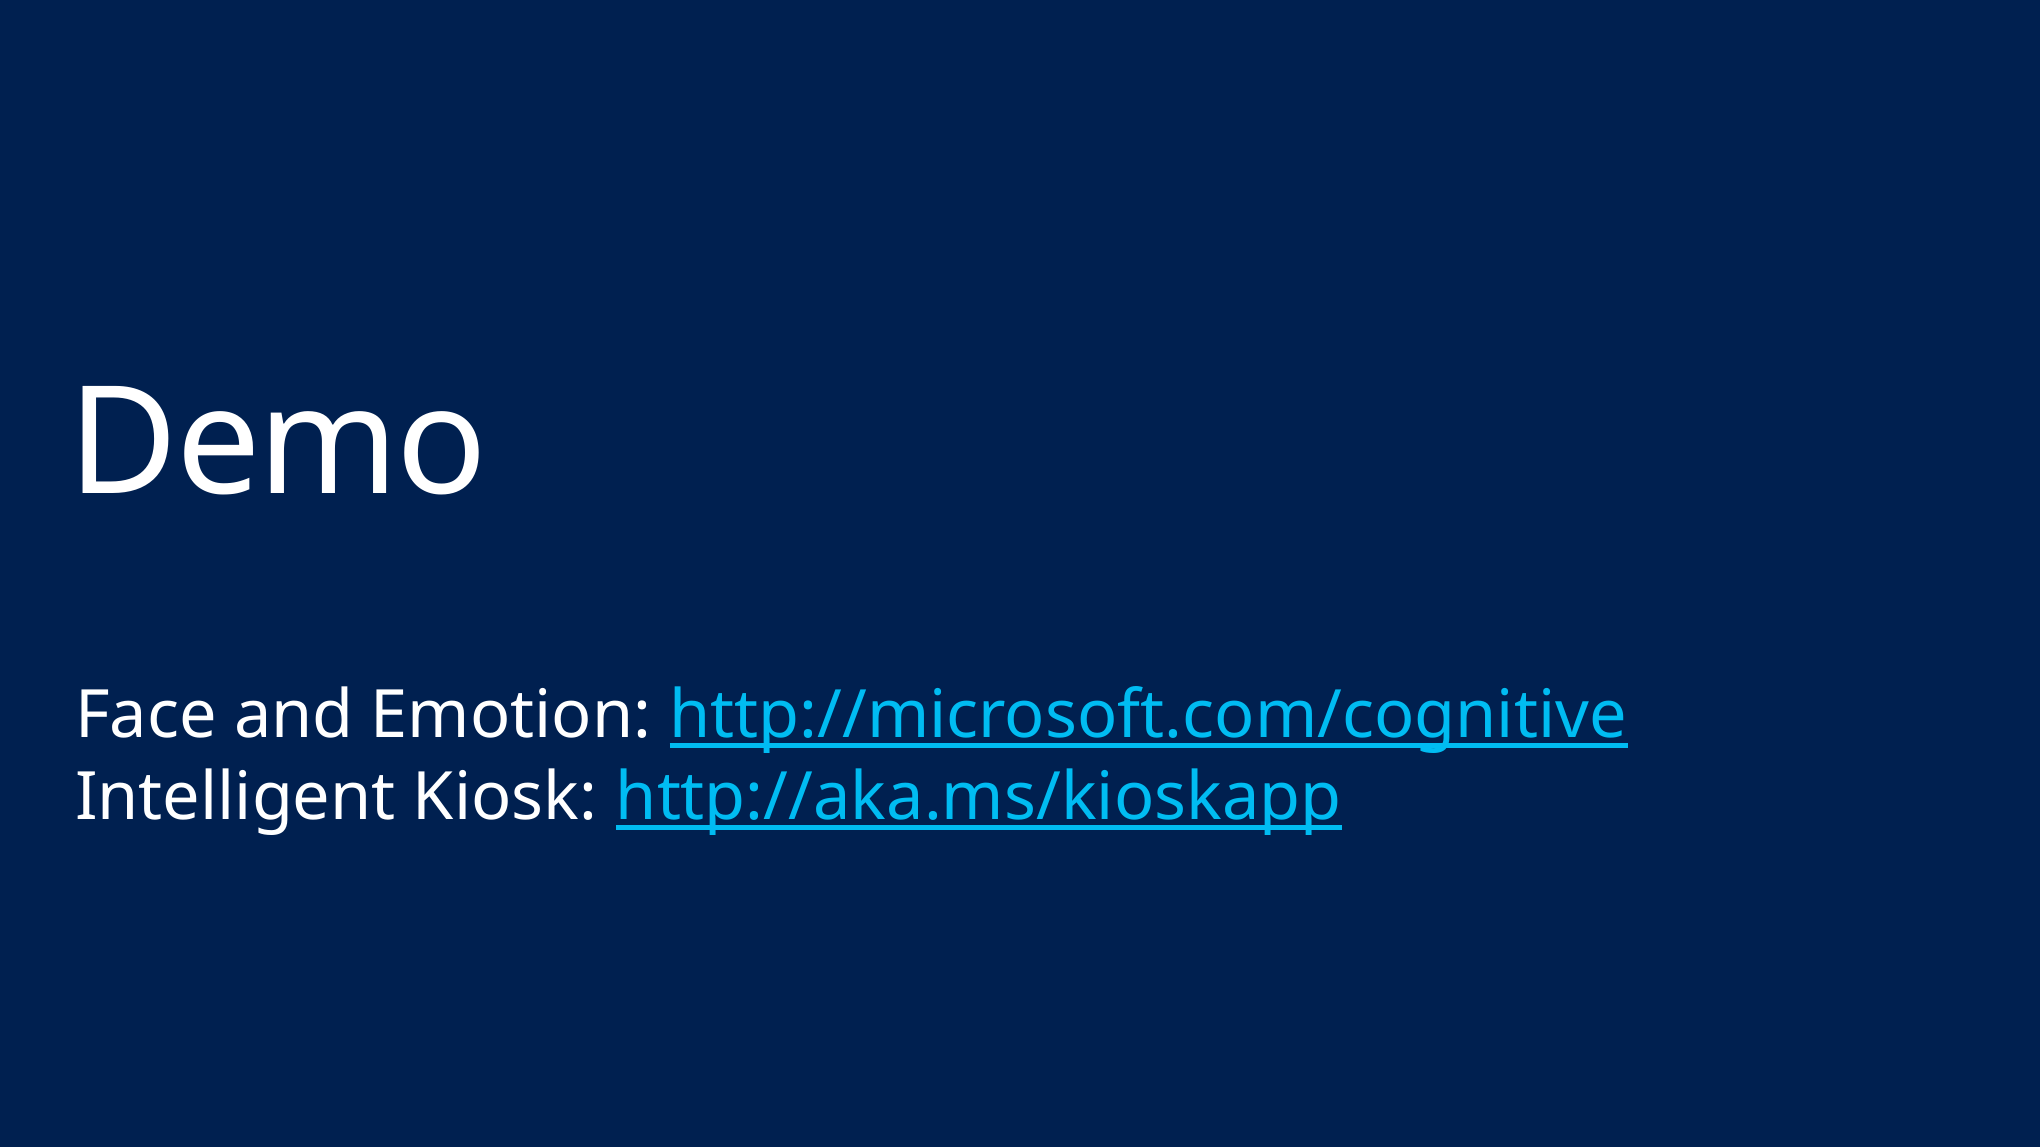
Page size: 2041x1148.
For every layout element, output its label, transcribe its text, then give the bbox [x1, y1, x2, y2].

list Face and Emotion: http://microsoft.com/cognitive Intelligent Kiosk: http://aka.ms/kioskapp [45, 648, 1696, 843]
title Demo [45, 348, 1695, 543]
